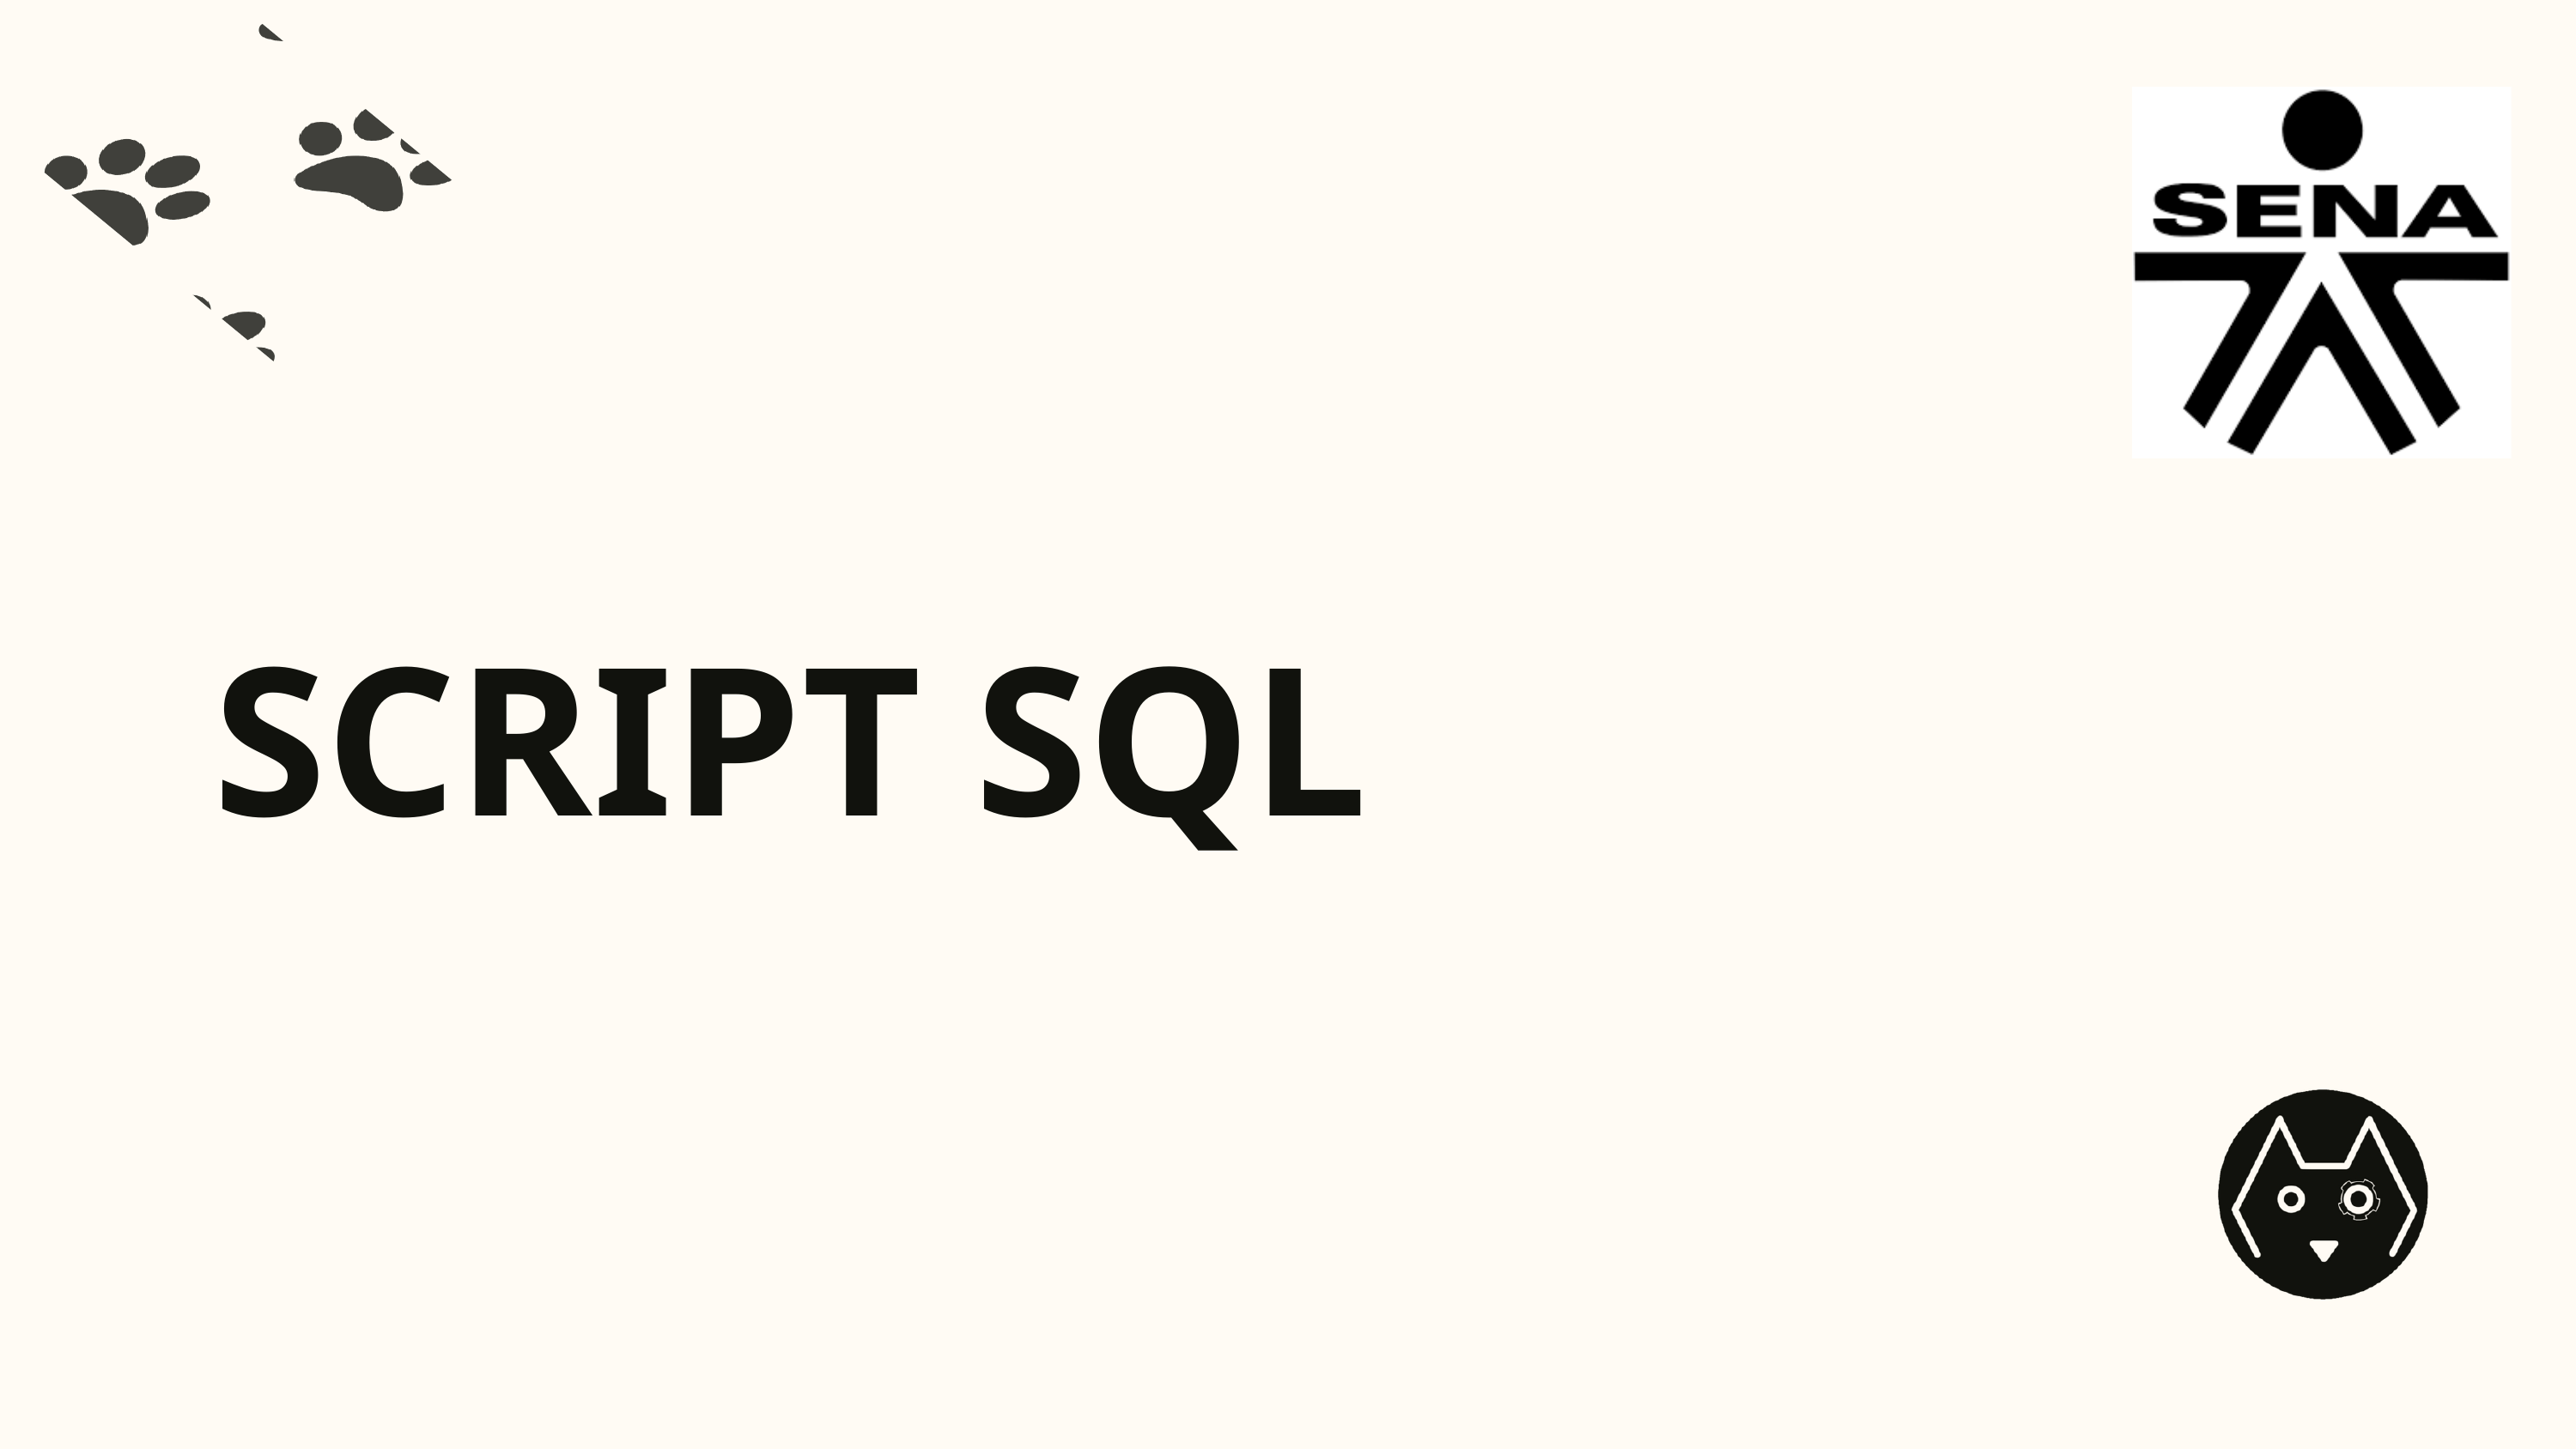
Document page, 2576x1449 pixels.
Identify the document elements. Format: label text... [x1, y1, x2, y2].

text_box [2212, 1084, 2432, 1304]
text_box [2131, 87, 2512, 458]
text_box [0, 0, 498, 414]
text_box SCRIPT SQL [213, 569, 1621, 858]
